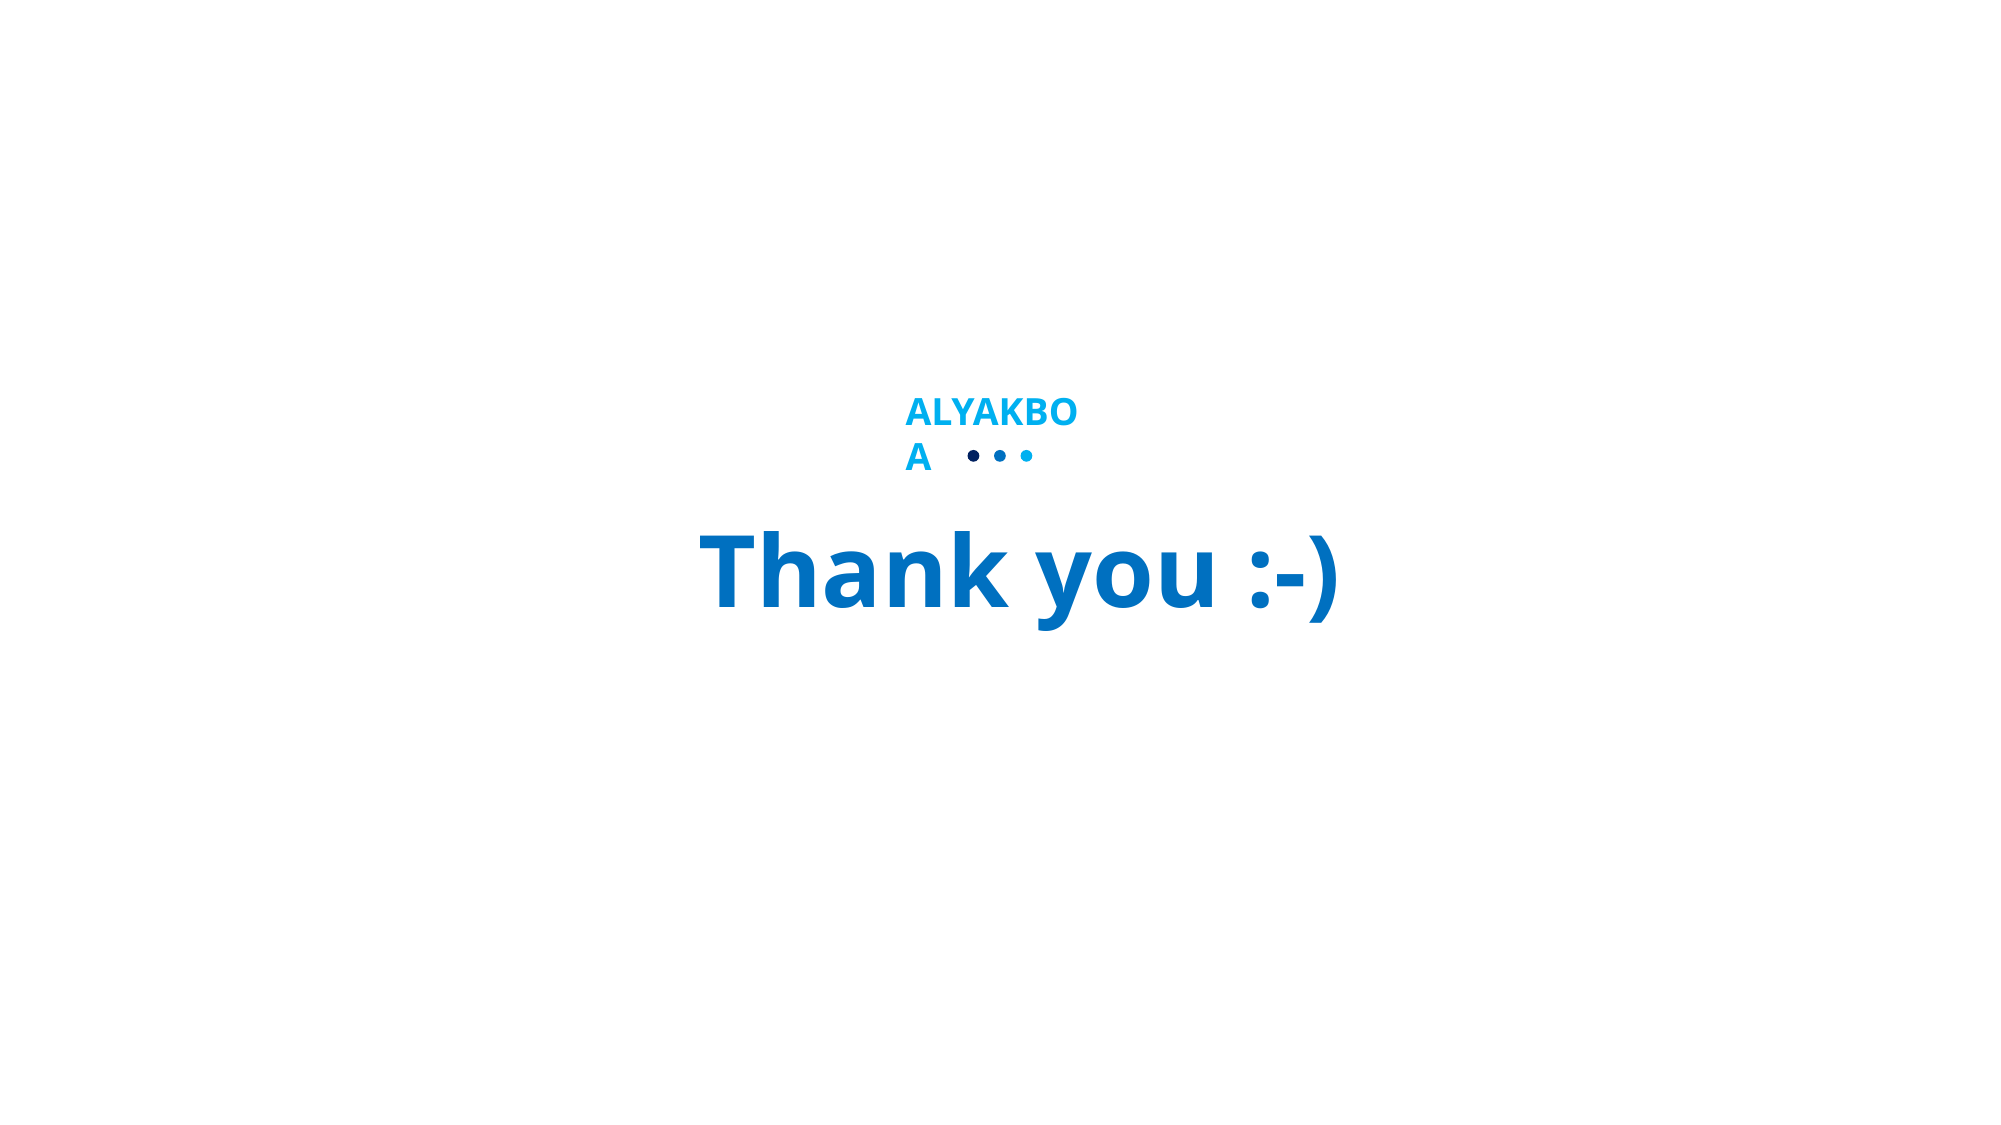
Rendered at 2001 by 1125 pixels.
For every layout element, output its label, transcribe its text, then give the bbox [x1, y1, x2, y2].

text_box Thank you :-) [683, 463, 1357, 635]
text_box ALYAKBOA [890, 380, 1114, 486]
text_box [967, 449, 1033, 462]
